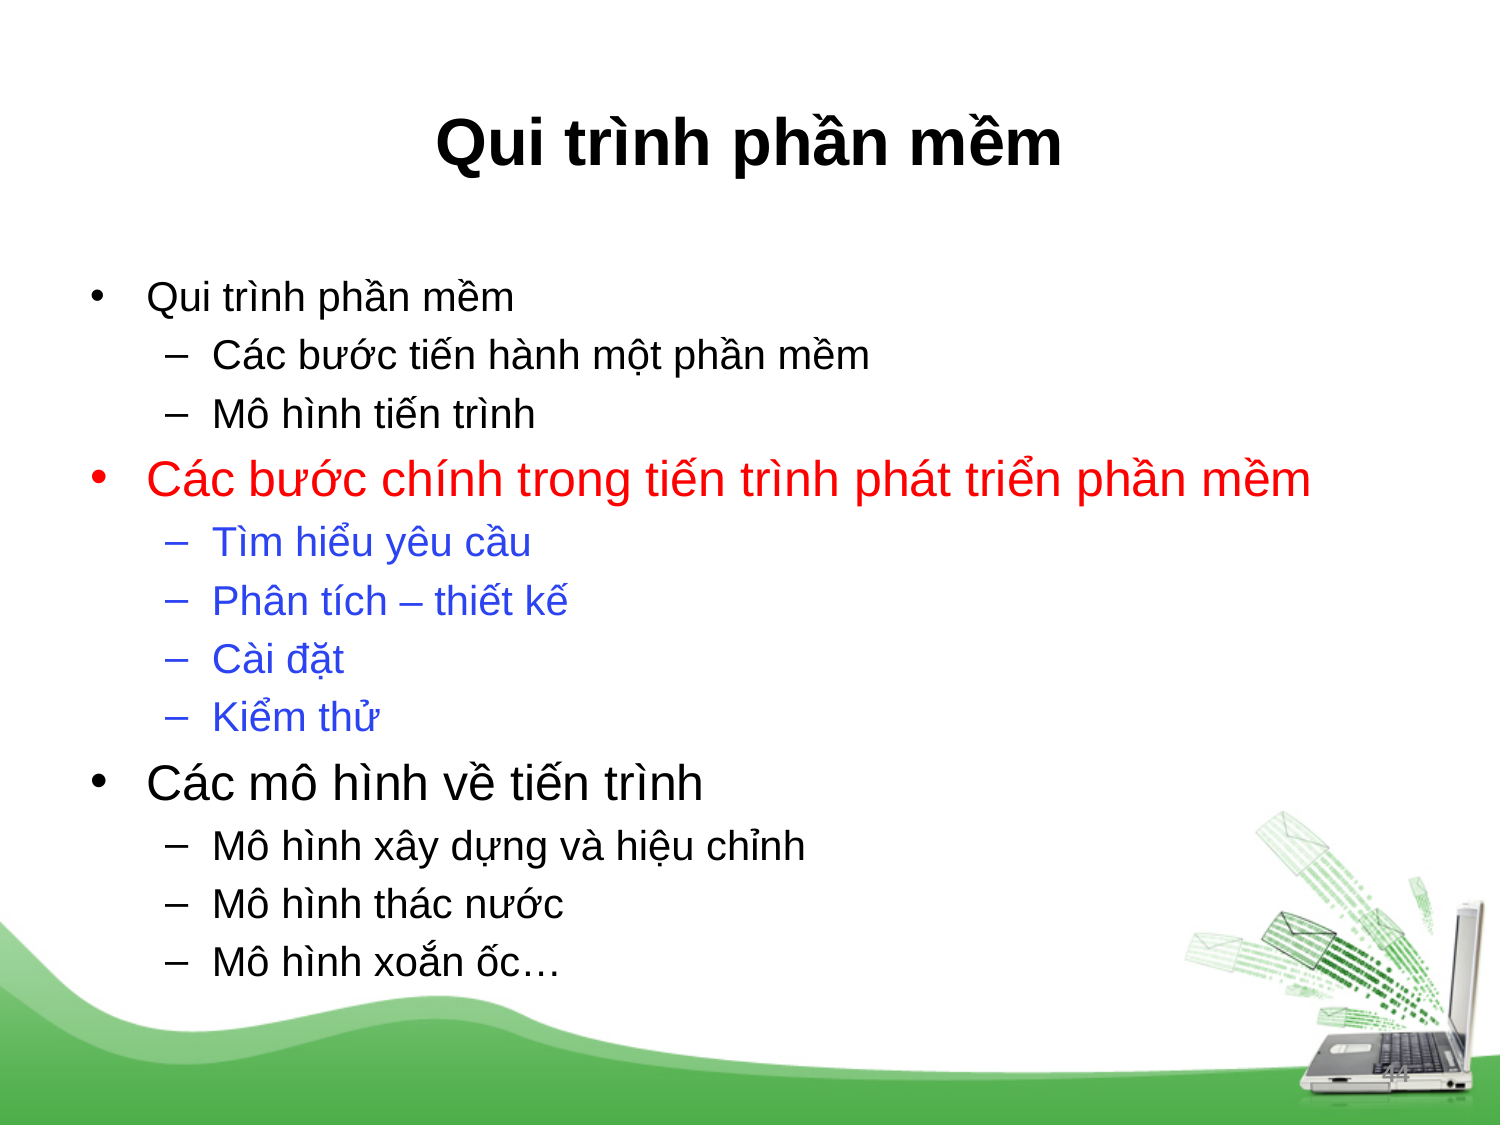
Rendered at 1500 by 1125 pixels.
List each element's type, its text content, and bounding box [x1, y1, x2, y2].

title Qui trình phần mềm [75, 45, 1425, 233]
slide_number 44 [1074, 1042, 1425, 1103]
list Qui trình phần mềm Các bước tiến hành một phần mềm Mô hình tiến trình Các bước chính trong tiến trình phát triển phần mềm Tìm hiểu yêu cầu Phân tích – thiết kế Cài đặt Kiểm thử Các mô hình về tiến trình Mô hình xây dựng và hiệu chỉnh Mô hình thác nước Mô hình xoắn ốc… [75, 262, 1425, 1005]
picture [0, 0, 1500, 1125]
